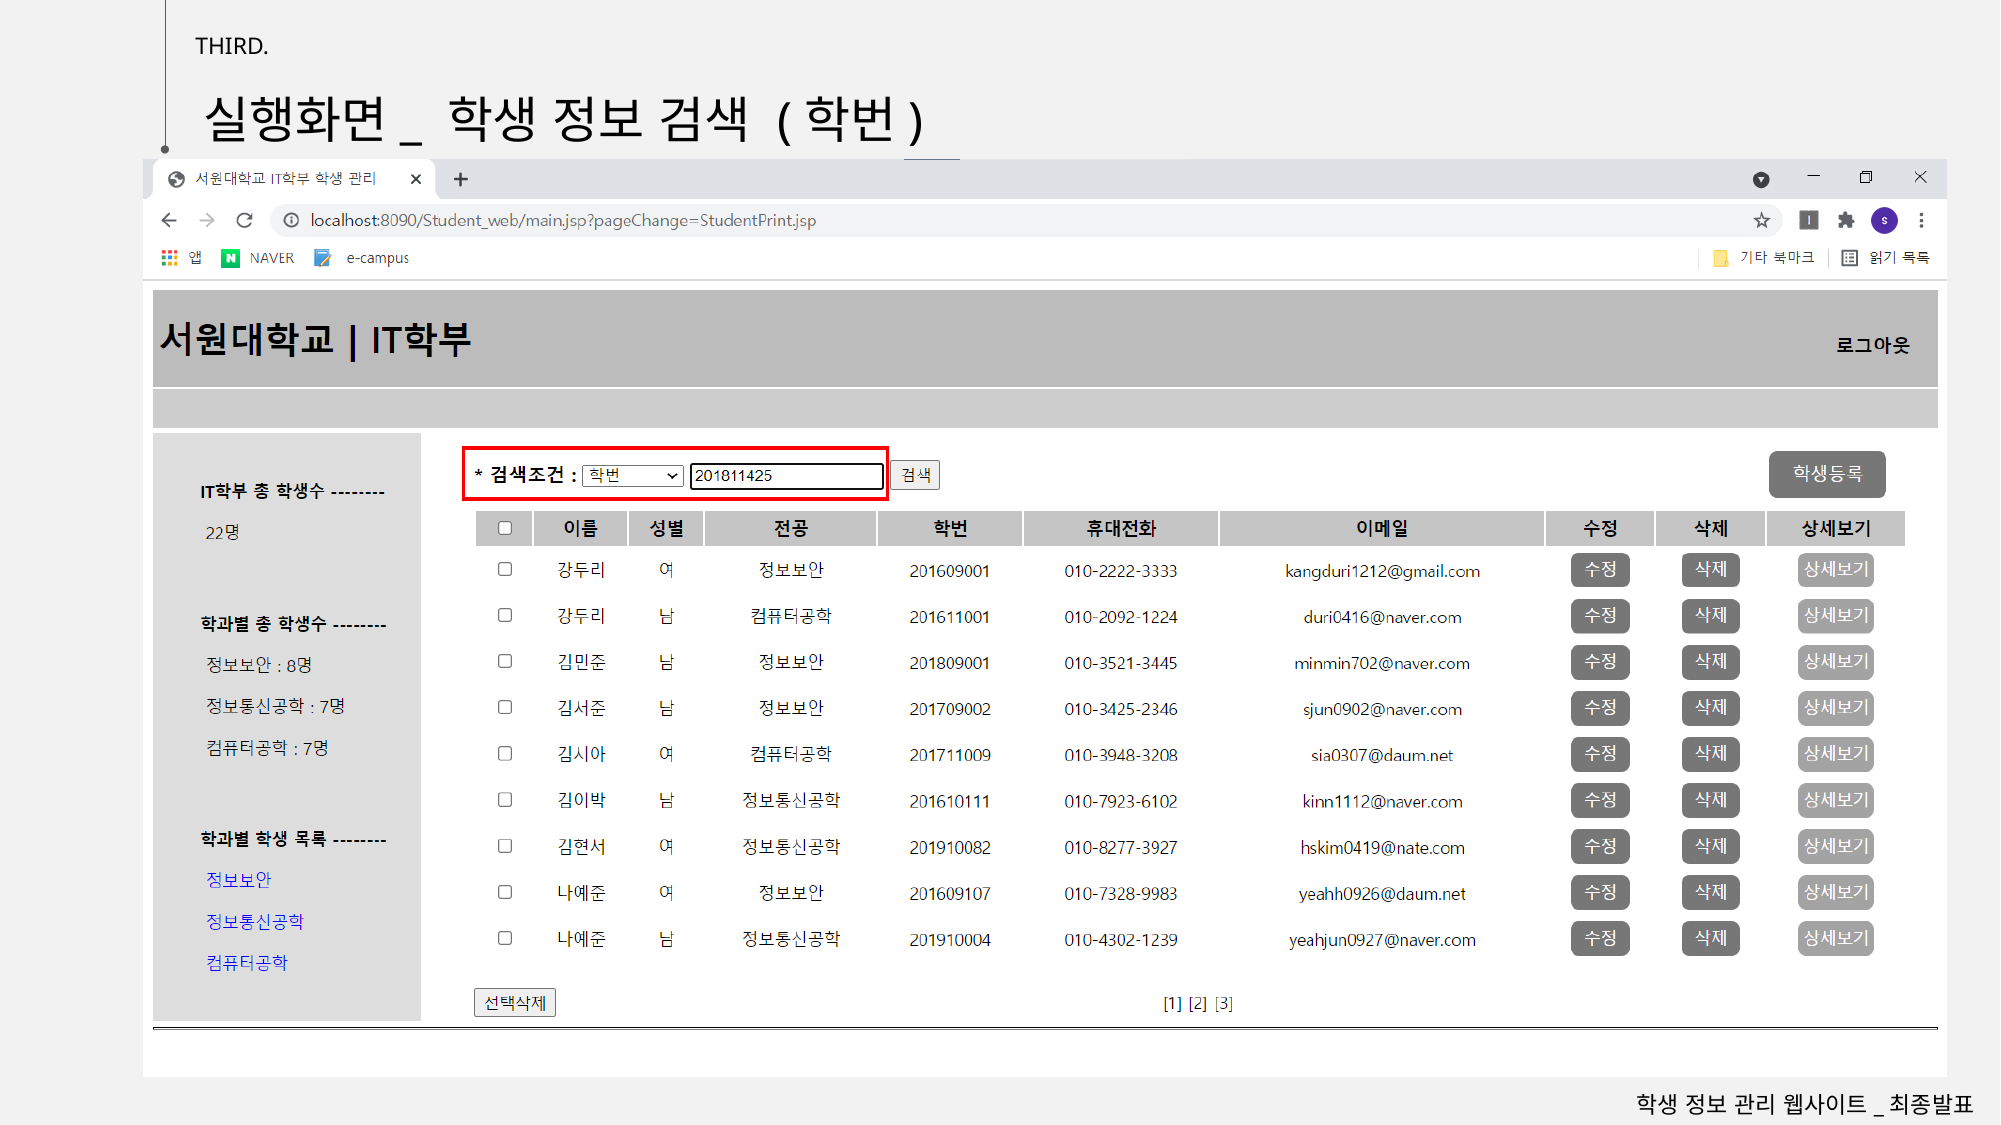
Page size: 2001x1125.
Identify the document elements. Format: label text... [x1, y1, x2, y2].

text_box 학생 정보 관리 웹사이트_최종발표 [1621, 1076, 1990, 1125]
text_box THIRD. [180, 17, 284, 67]
text_box 실행화면_ 학생 정보 검색 (학번) [189, 67, 939, 157]
picture [143, 159, 1948, 1077]
